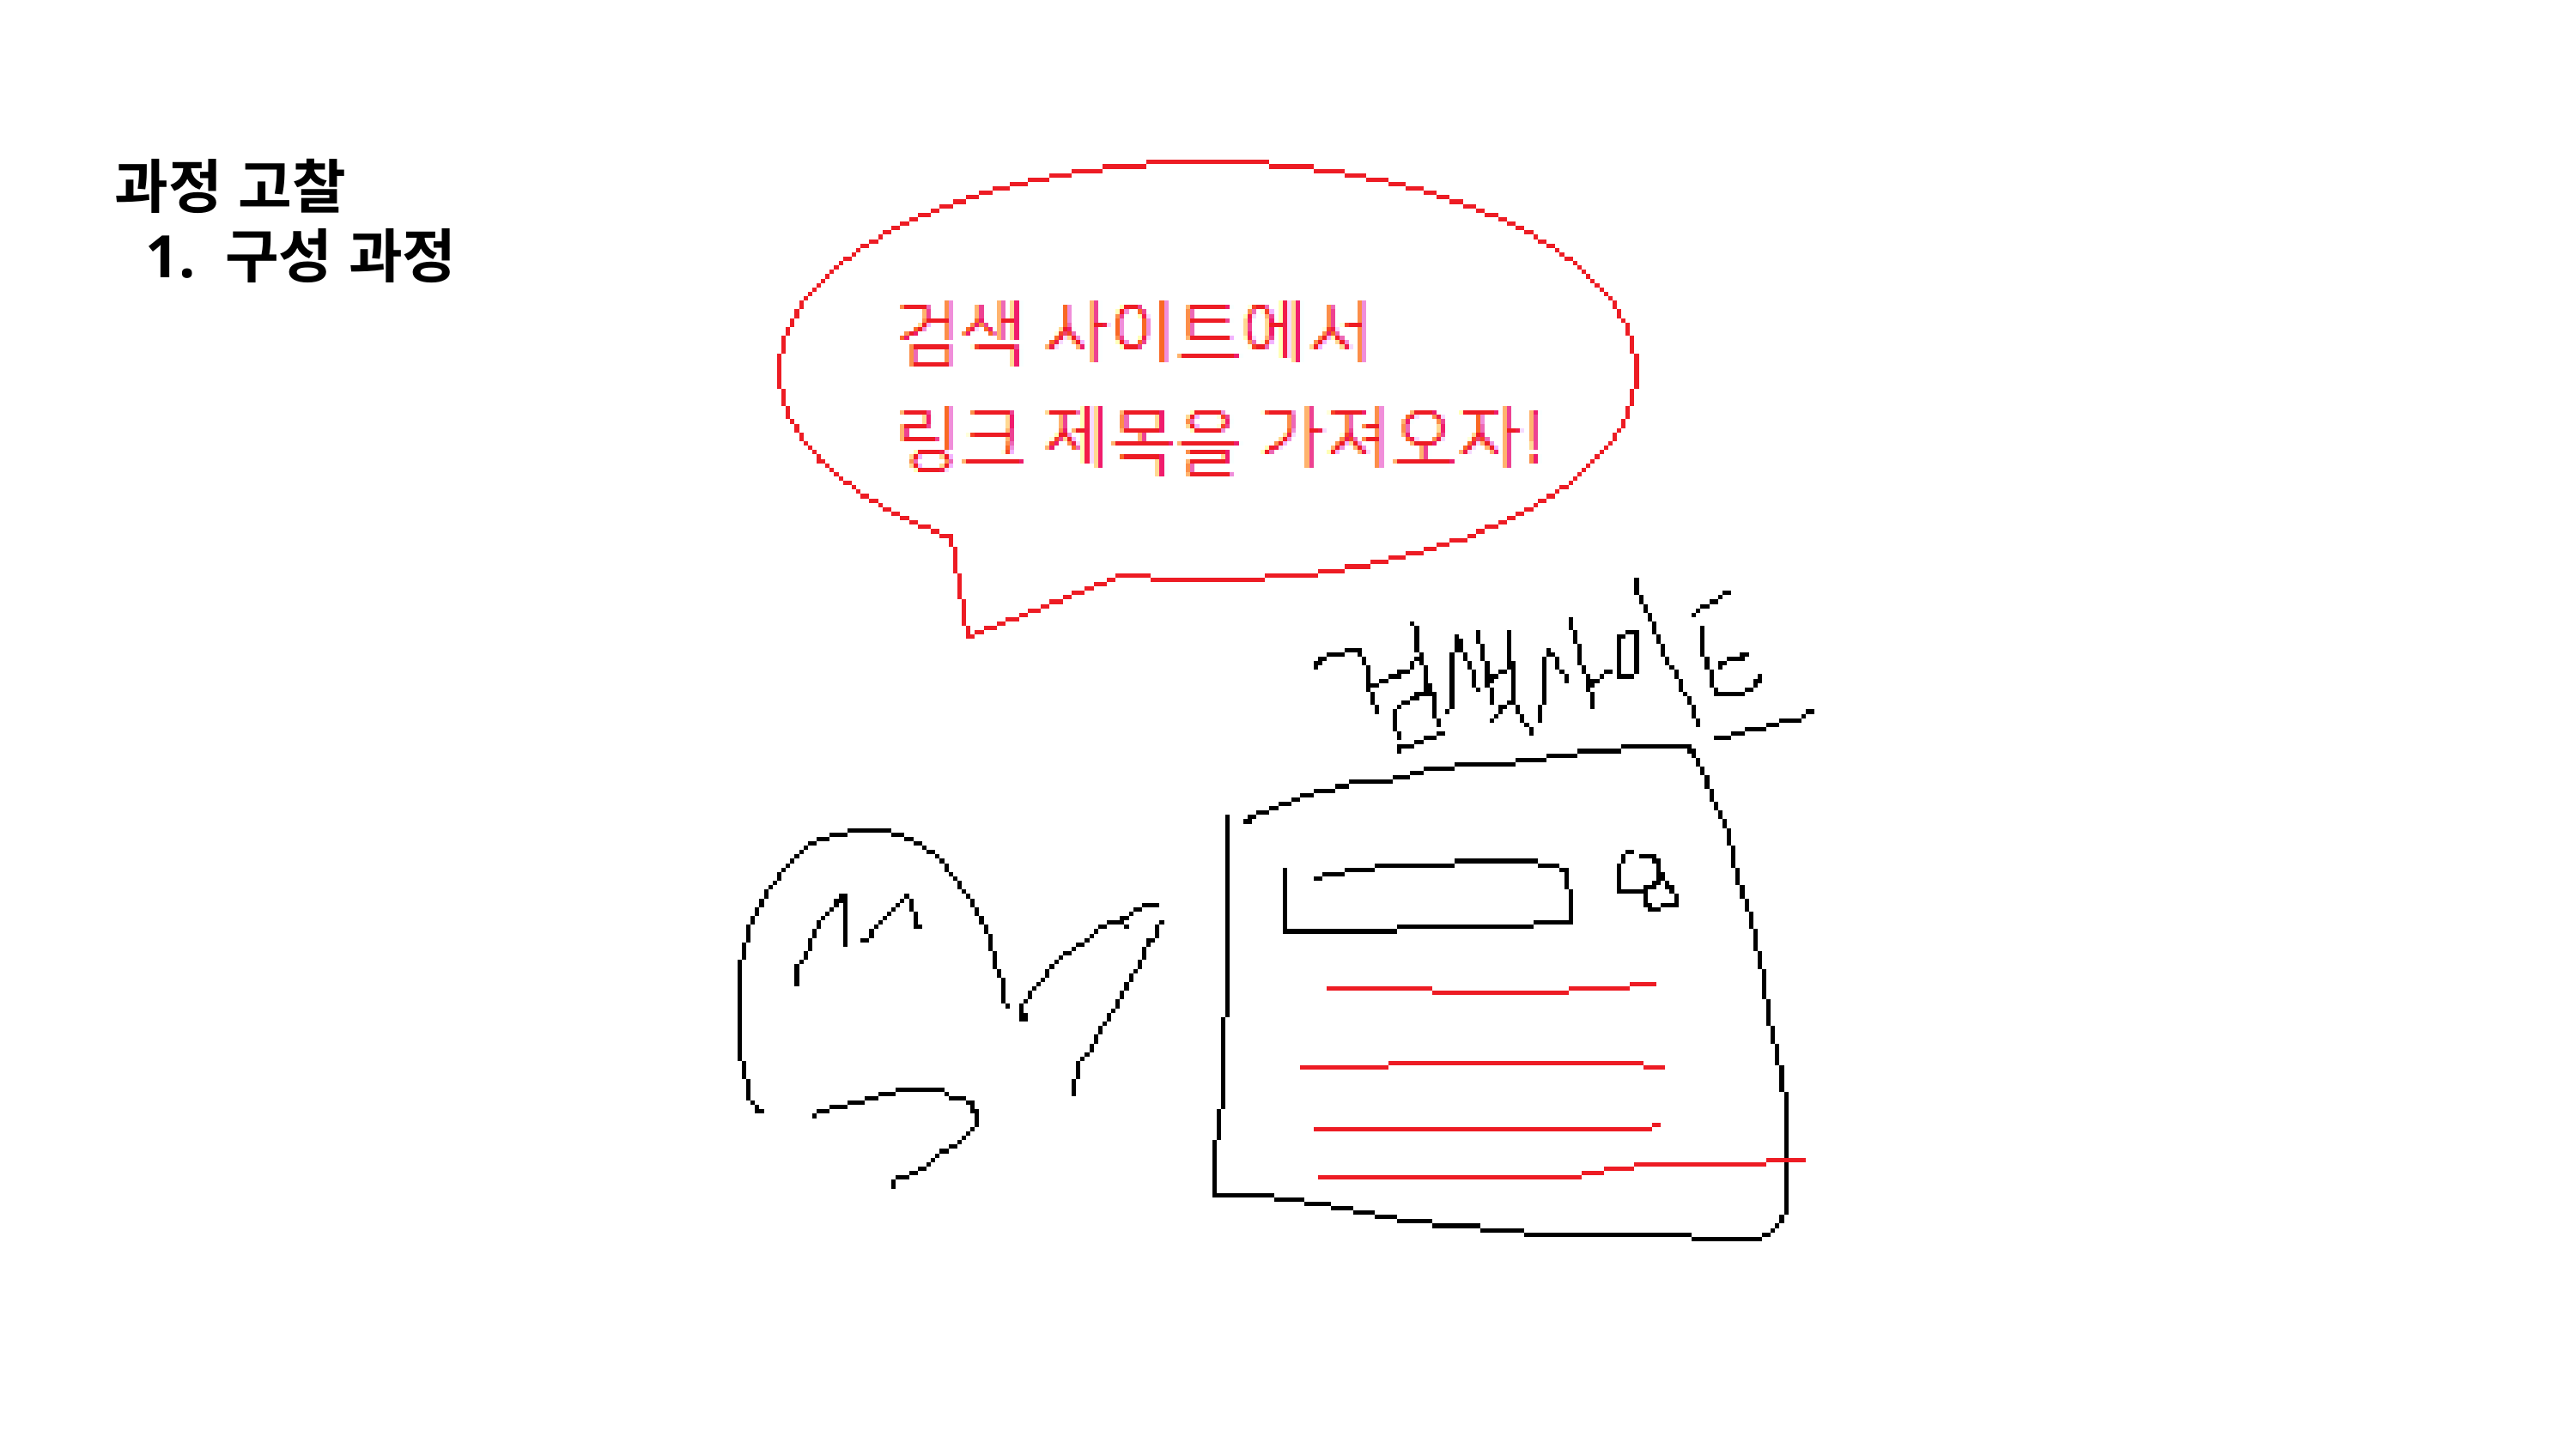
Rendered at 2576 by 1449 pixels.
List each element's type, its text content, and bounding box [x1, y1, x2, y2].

picture [690, 130, 1890, 1334]
text_box 과정 고찰 1. 구성 과정 [92, 137, 552, 301]
